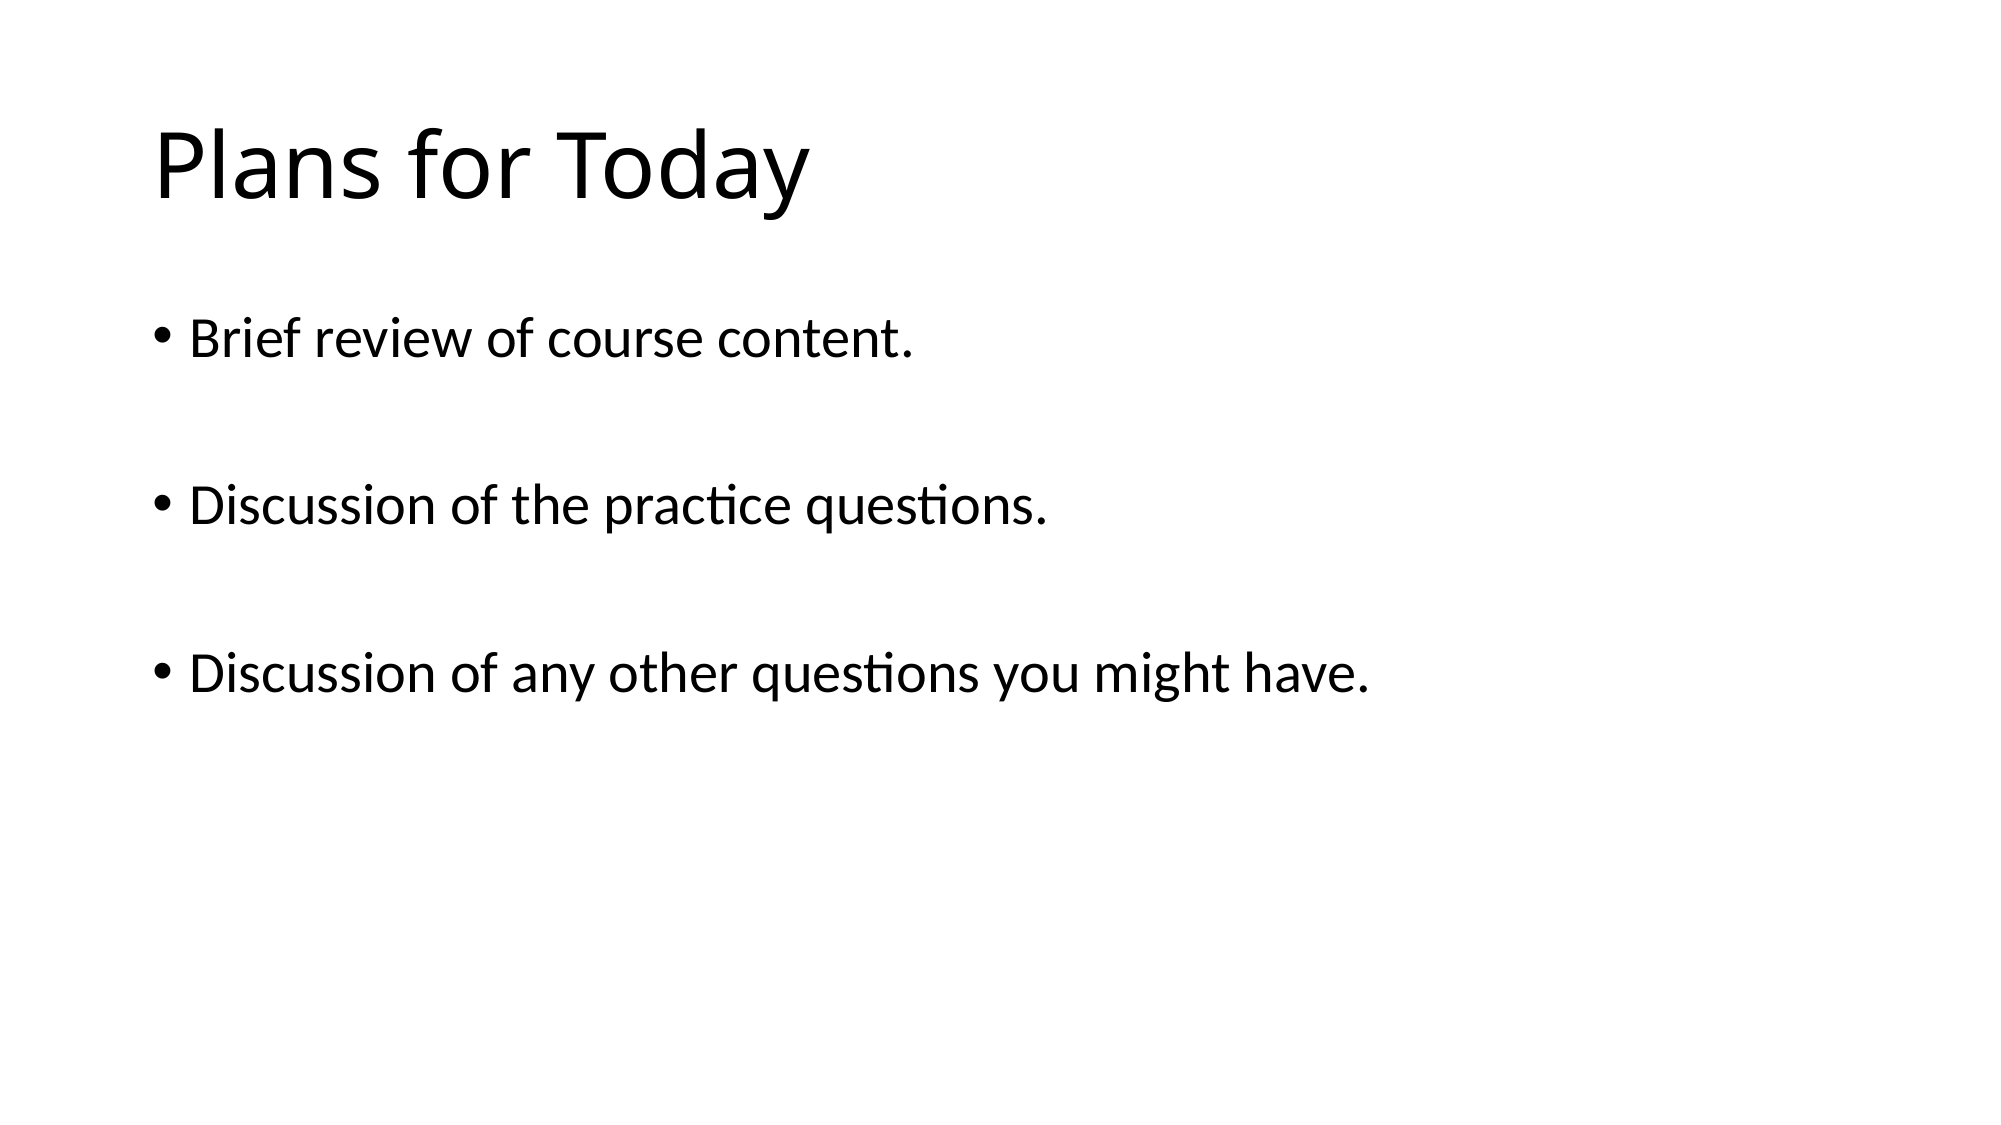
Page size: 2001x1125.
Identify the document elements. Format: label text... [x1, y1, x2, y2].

title Plans for Today [137, 59, 1863, 278]
list Brief review of course content. Discussion of the practice questions. Discussion of any other questions you might have. [137, 299, 1863, 1014]
